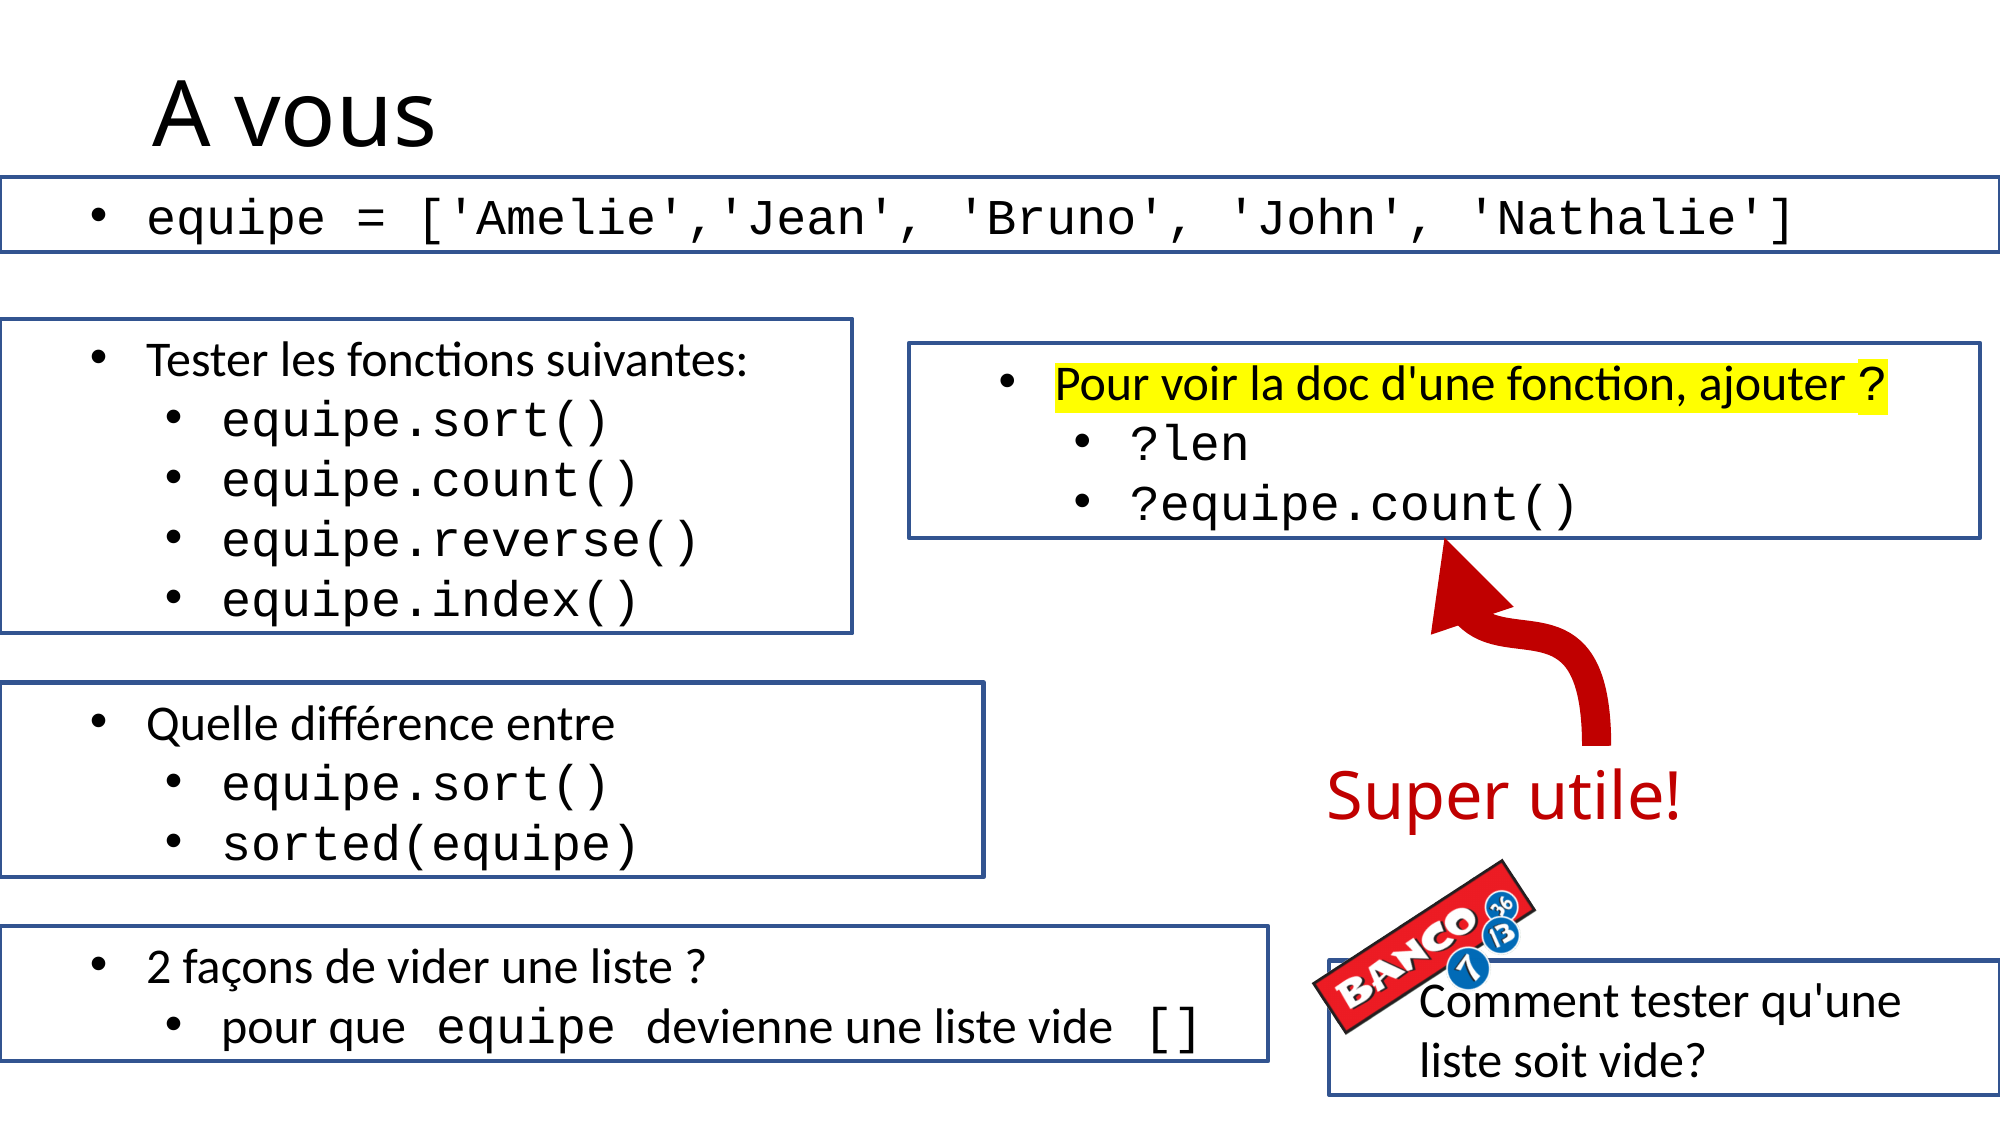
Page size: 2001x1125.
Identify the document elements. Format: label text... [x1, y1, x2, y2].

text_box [1417, 566, 1624, 719]
text_box Pour voir la doc d'une fonction, ajouter ? ?len ?equipe.count() [908, 342, 1981, 538]
text_box Quelle différence entre equipe.sort() sorted(equipe) [0, 682, 984, 878]
text_box A vous [137, 59, 1863, 176]
text_box Comment tester qu'une liste soit vide? [1329, 960, 2000, 1096]
text_box Super utile! [1311, 745, 1882, 841]
picture [1312, 859, 1554, 1062]
text_box equipe = ['Amelie','Jean', 'Bruno', 'John', 'Nathalie'] [0, 176, 2000, 252]
text_box 2 façons de vider une liste ? pour que equipe devienne une liste vide [] [0, 926, 1269, 1061]
text_box Tester les fonctions suivantes: equipe.sort() equipe.count() equipe.reverse() equipe.index() [0, 318, 853, 634]
